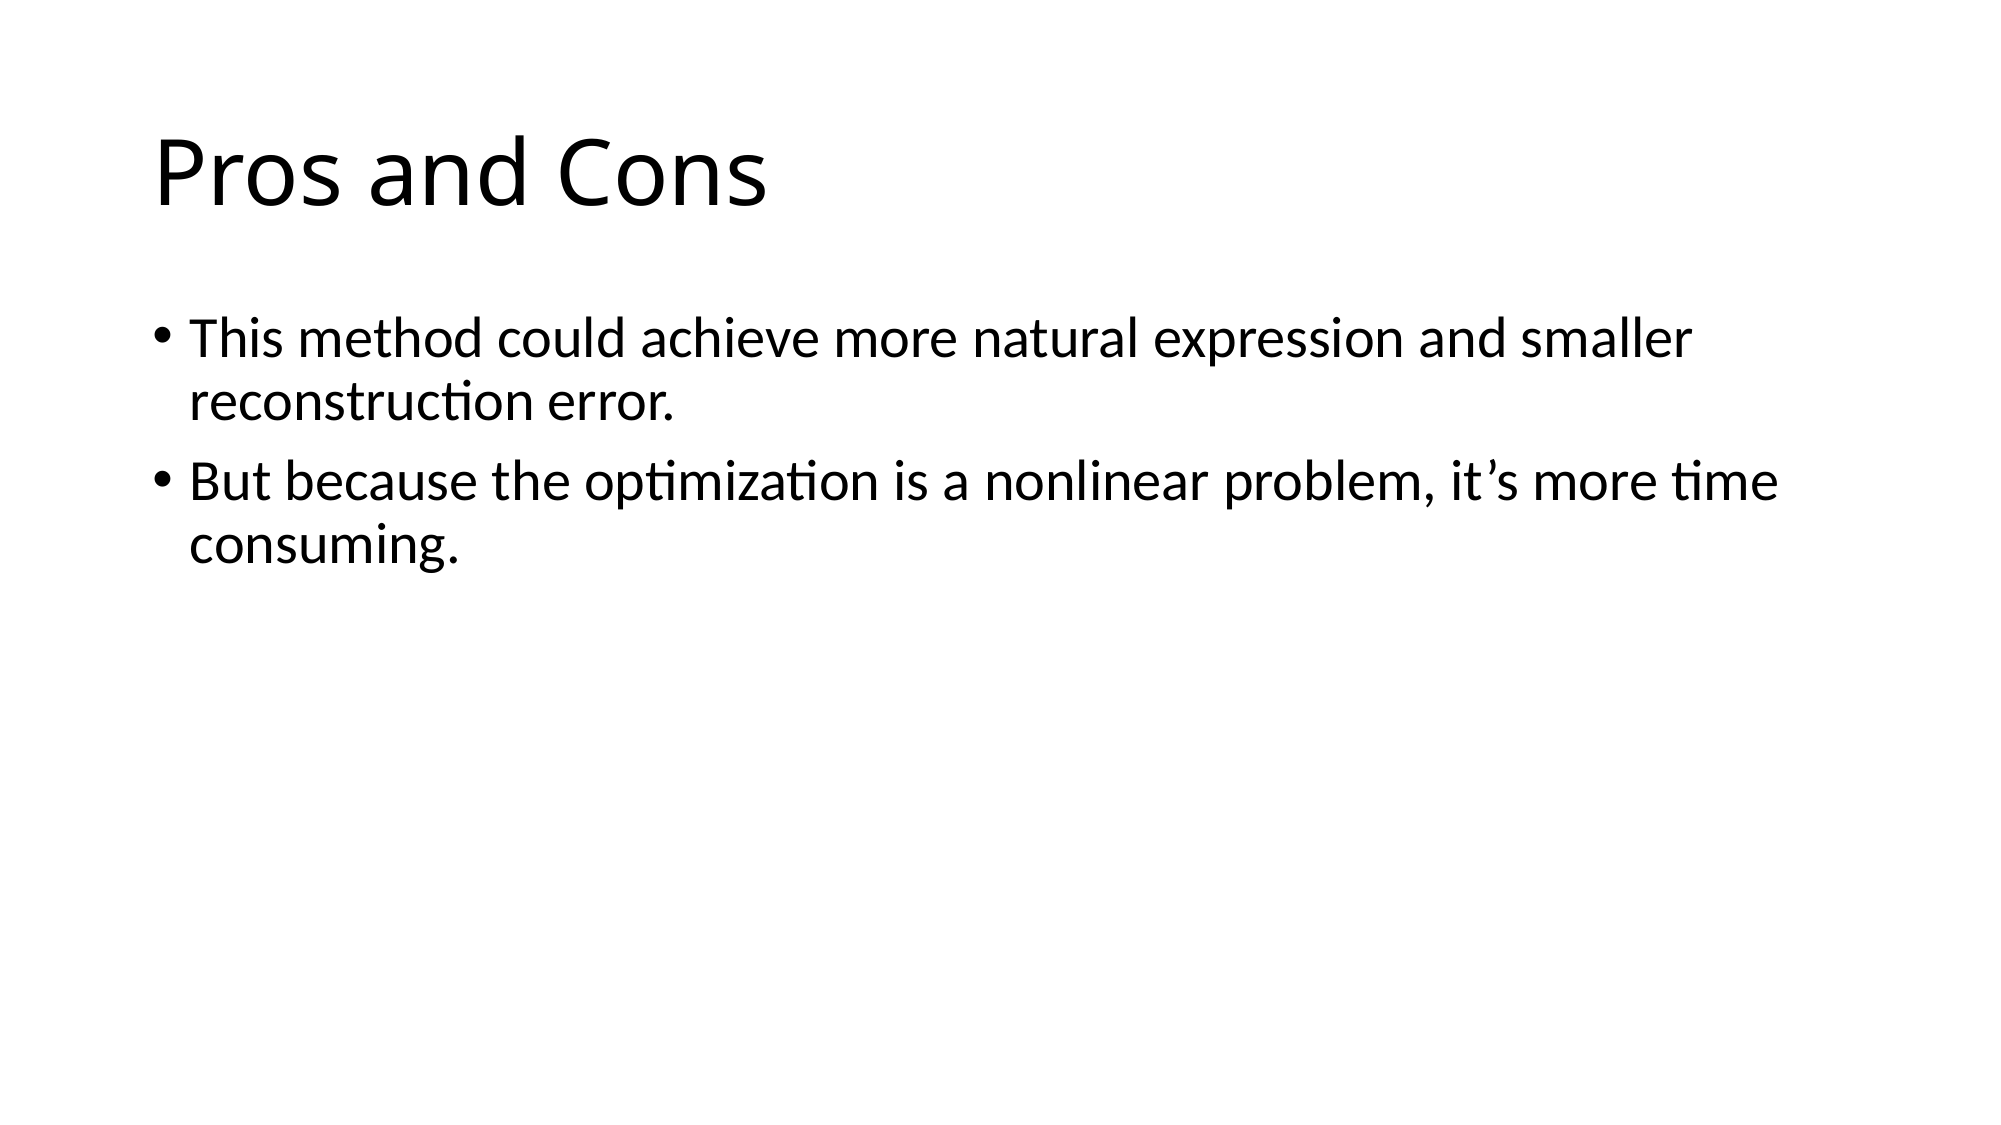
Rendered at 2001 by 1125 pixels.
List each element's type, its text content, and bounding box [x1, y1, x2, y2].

list This method could achieve more natural expression and smaller reconstruction error. But because the optimization is a nonlinear problem, it’s more time consuming. [137, 299, 1863, 1014]
title Pros and Cons [137, 59, 1863, 278]
